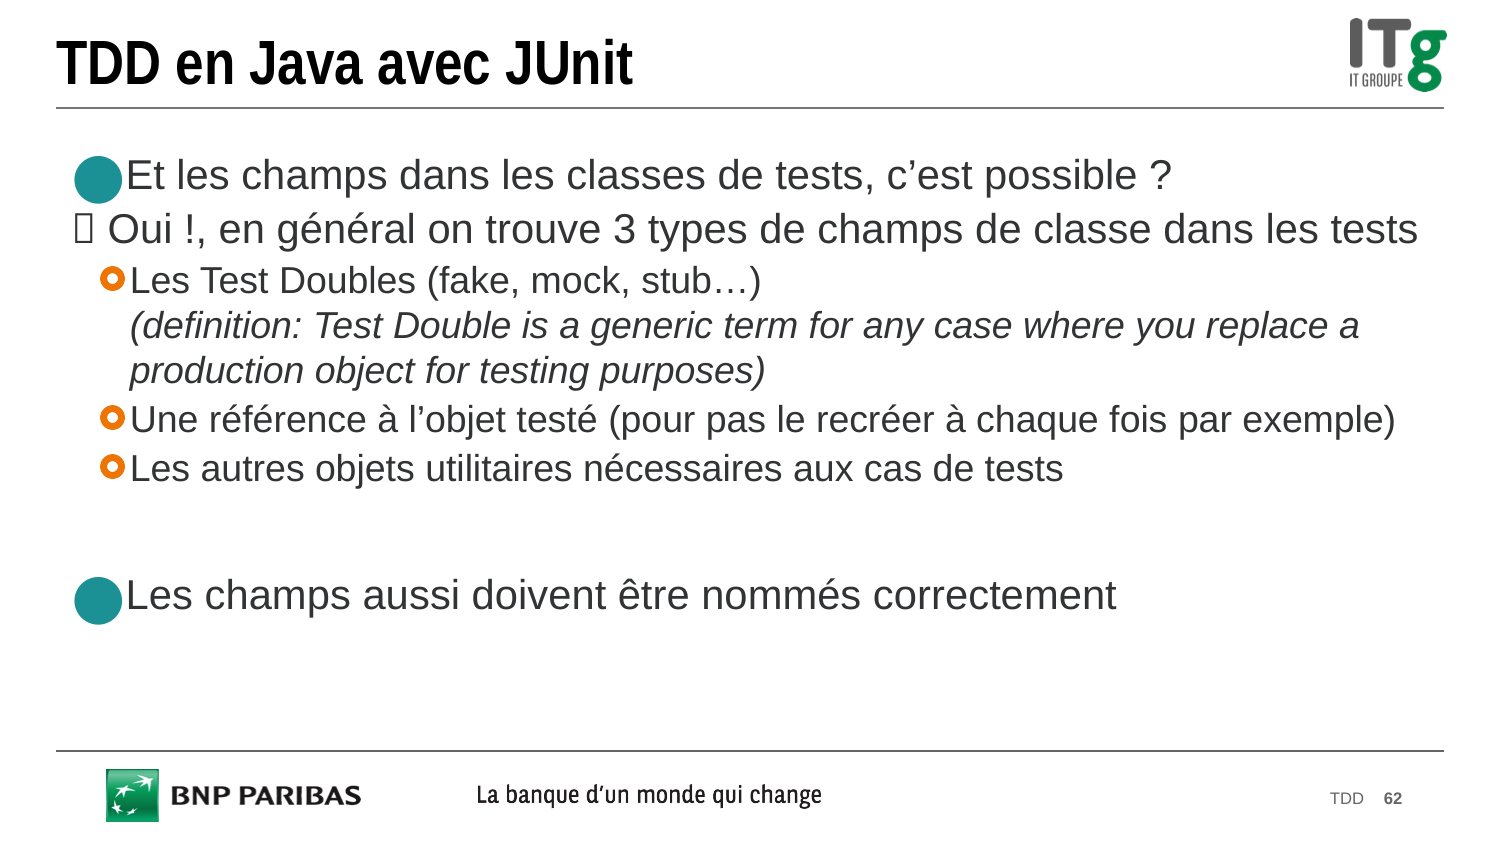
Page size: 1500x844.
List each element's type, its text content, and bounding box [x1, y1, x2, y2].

picture [478, 784, 821, 809]
slide_number 62 [1372, 786, 1403, 810]
picture [106, 769, 361, 822]
list Et les champs dans les classes de tests, c’est possible ?  Oui !, en général on trouve 3 types de champs de classe dans les tests Les Test Doubles (fake, mock, stub…) (definition: Test Double is a generic term for any case where you replace a production object for testing purposes) Une référence à l’objet testé (pour pas le recréer à chaque fois par exemple) Les autres objets utilitaires nécessaires aux cas de tests Les champs aussi doivent être nommés correctement [56, 139, 1444, 729]
picture [100, 266, 125, 291]
footer TDD [1033, 786, 1365, 810]
picture [100, 405, 125, 430]
title TDD en Java avec JUnit [56, 14, 1444, 106]
picture [100, 454, 125, 479]
